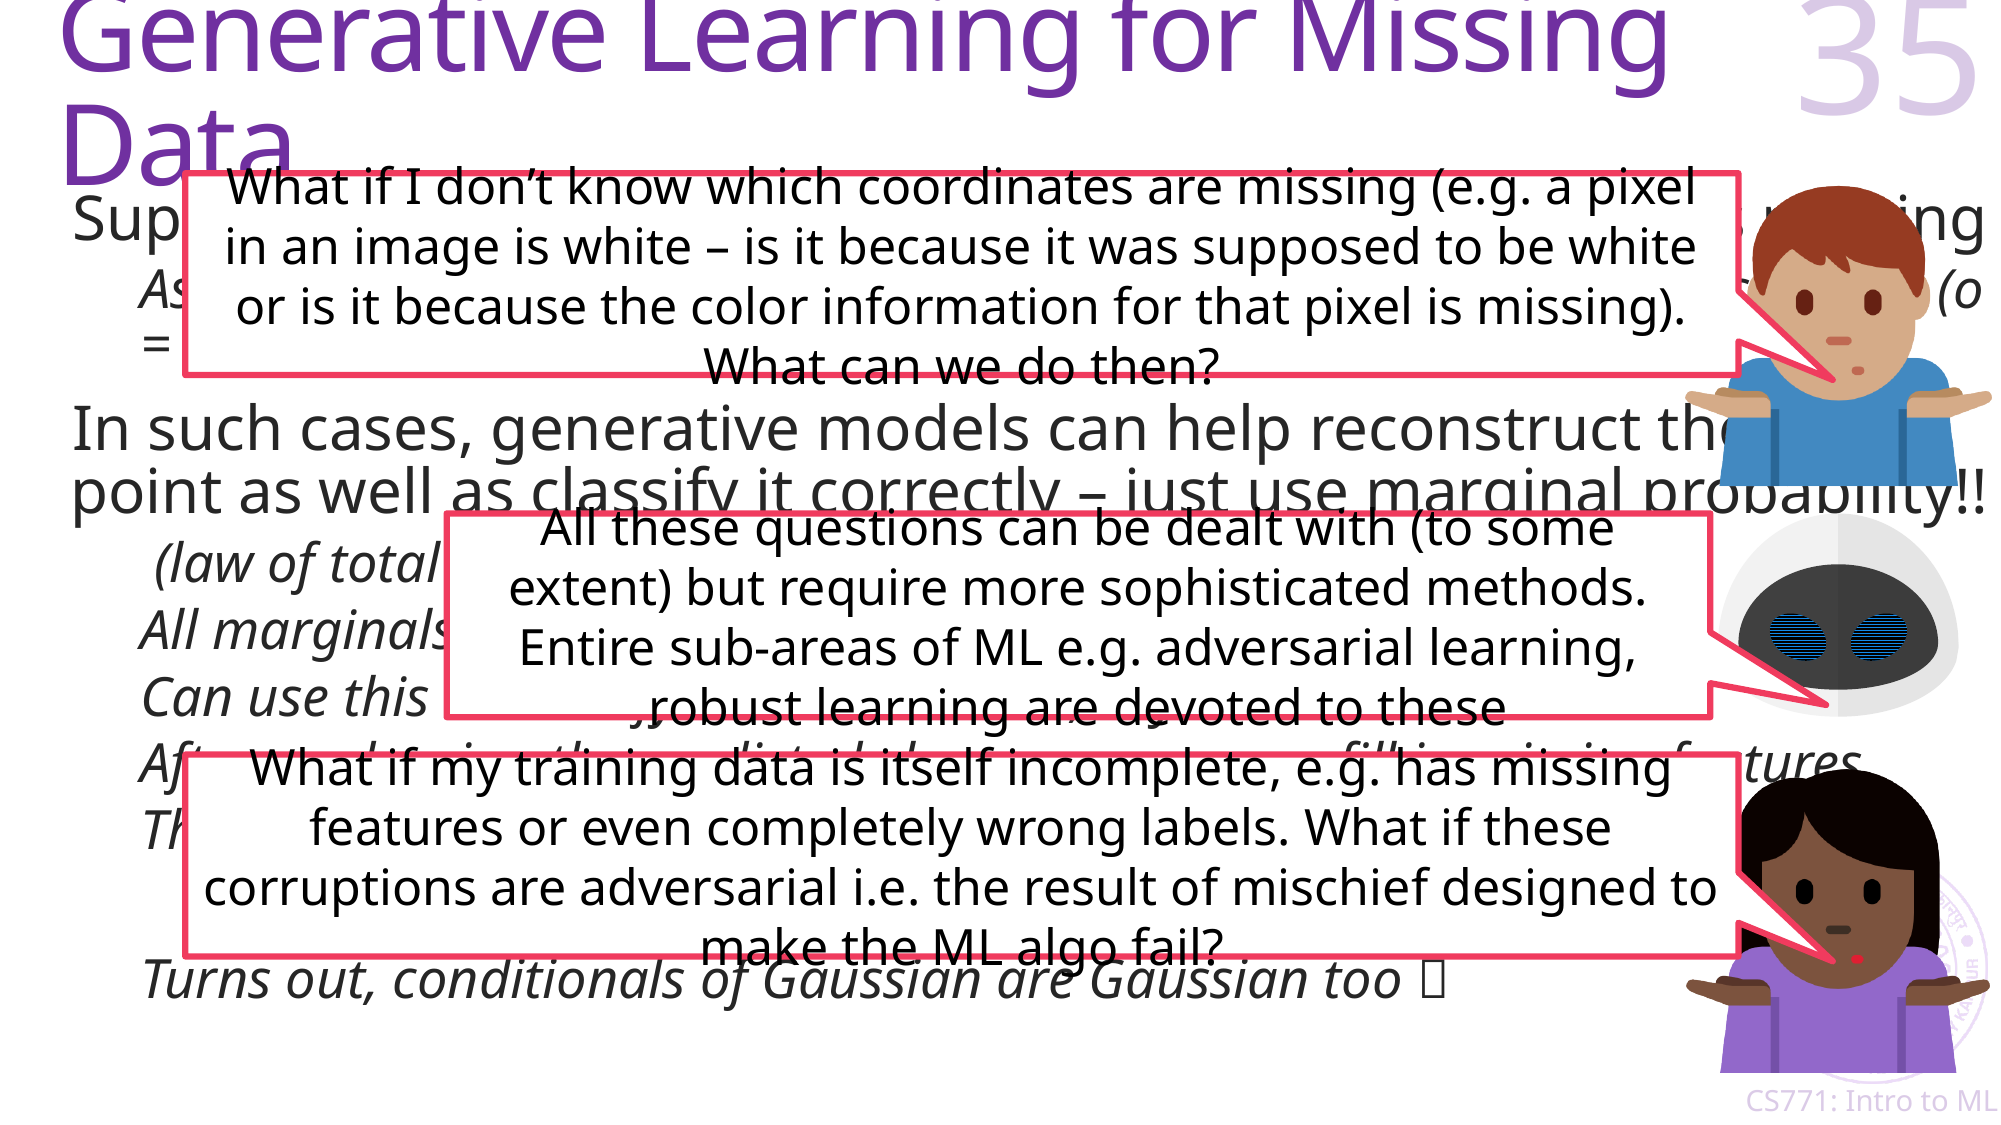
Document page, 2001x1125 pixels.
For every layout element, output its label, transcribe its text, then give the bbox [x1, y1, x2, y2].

picture [1685, 182, 1992, 489]
picture [1686, 769, 1990, 1073]
title Generative Learning for Missing Data [41, 5, 1945, 183]
text_box All these questions can be dealt with (to some extent) but require more sophisticated methods. Entire sub-areas of ML e.g. adversarial learning, robust learning are devoted to these [445, 512, 1717, 719]
slide_number 35 [1520, 6, 2000, 183]
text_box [1717, 513, 1959, 717]
text_box What if my training data is itself incomplete, e.g. has missing features or even completely wrong labels. What if these corruptions are adversarial i.e. the result of mischief designed to make the ML algo fail? [184, 753, 1740, 958]
text_box What if I don’t know which coordinates are missing (e.g. a pixel in an image is white – is it because it was supposed to be white or is it because the color information for that pixel is missing). What can we do then? [184, 172, 1740, 377]
